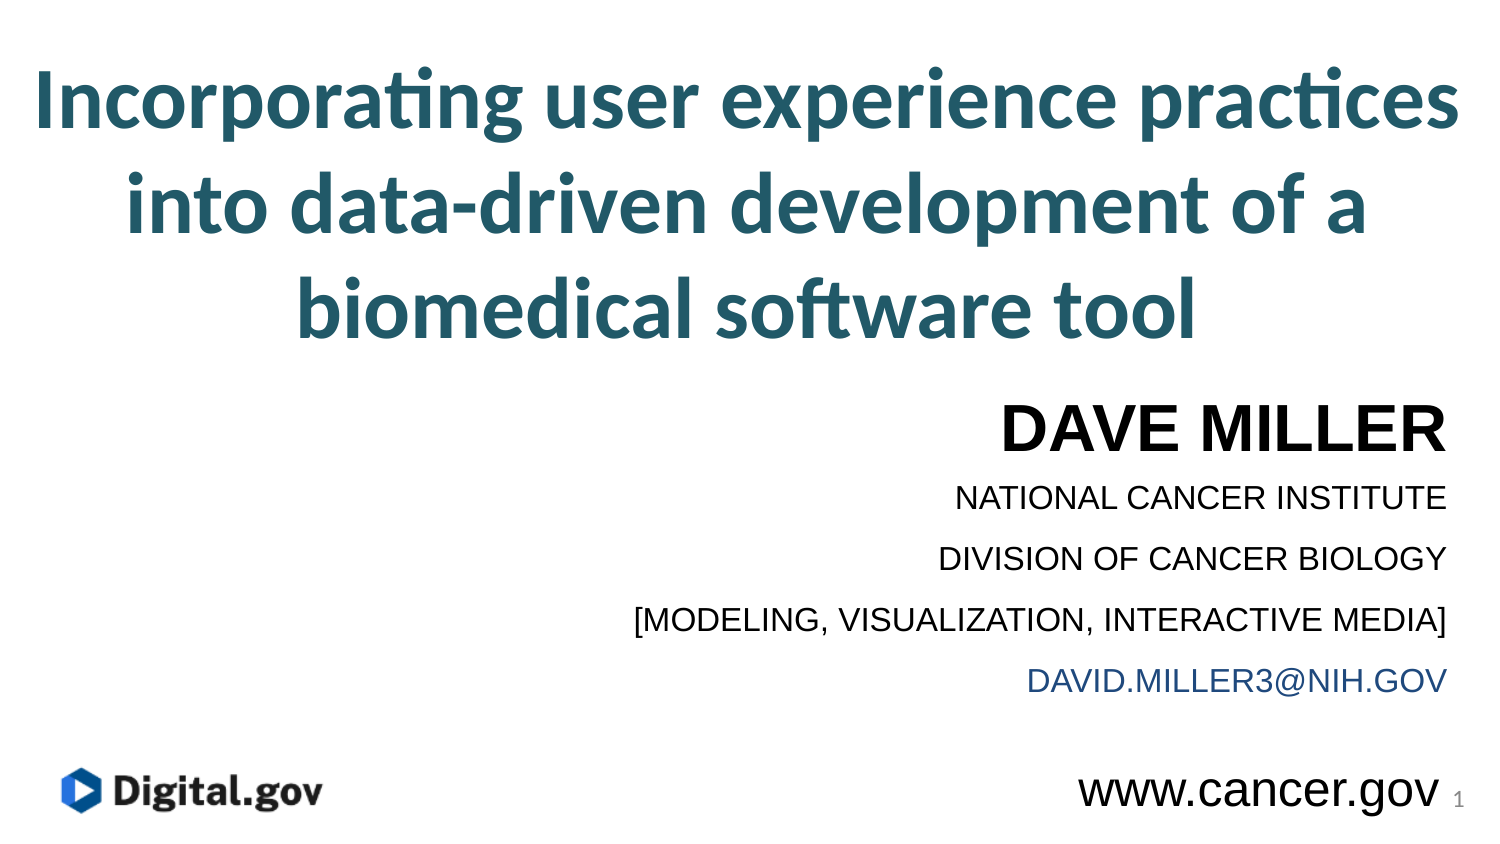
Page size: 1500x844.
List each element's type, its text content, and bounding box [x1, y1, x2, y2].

picture [40, 746, 333, 836]
slide_number 1 [1389, 764, 1480, 830]
title Incorporating user experience practices into data-driven development of a biomedical software tool [12, 24, 1483, 373]
text_box National Cancer Institute Division of Cancer Biology [Modeling, visualization, interactive media] David.miller3@nih.gov [493, 470, 1460, 644]
text_box www.cancer.gov [1063, 748, 1455, 824]
text_box Dave Miller [966, 366, 1460, 470]
